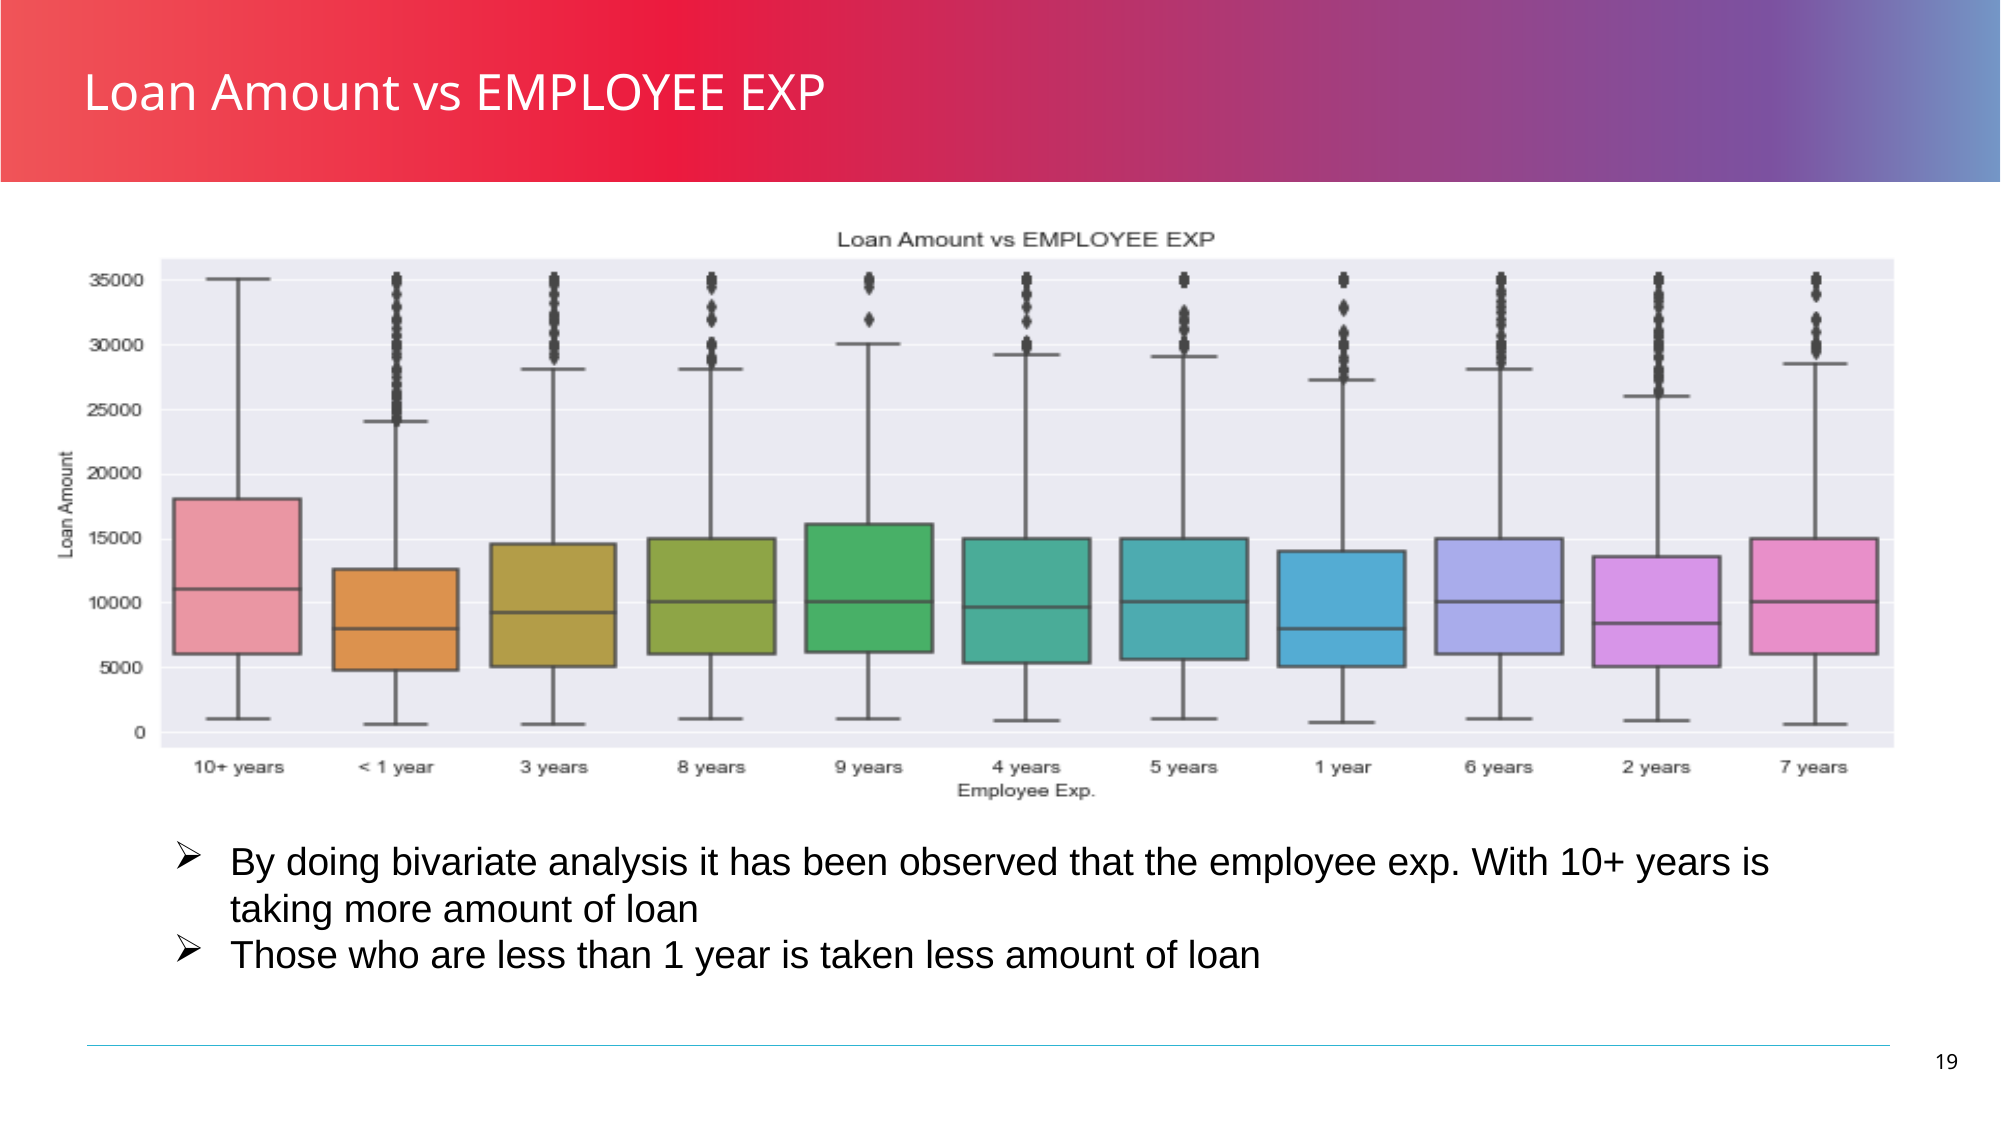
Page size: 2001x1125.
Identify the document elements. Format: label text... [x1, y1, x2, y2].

text_box By doing bivariate analysis it has been observed that the employee exp. With 10+ years is taking more amount of loan Those who are less than 1 year is taken less amount of loan [158, 829, 1877, 985]
title Loan Amount vs EMPLOYEE EXP [68, 27, 1930, 154]
picture [2, 0, 1999, 182]
picture [46, 220, 1909, 813]
slide_number 19 [1853, 1019, 1974, 1106]
